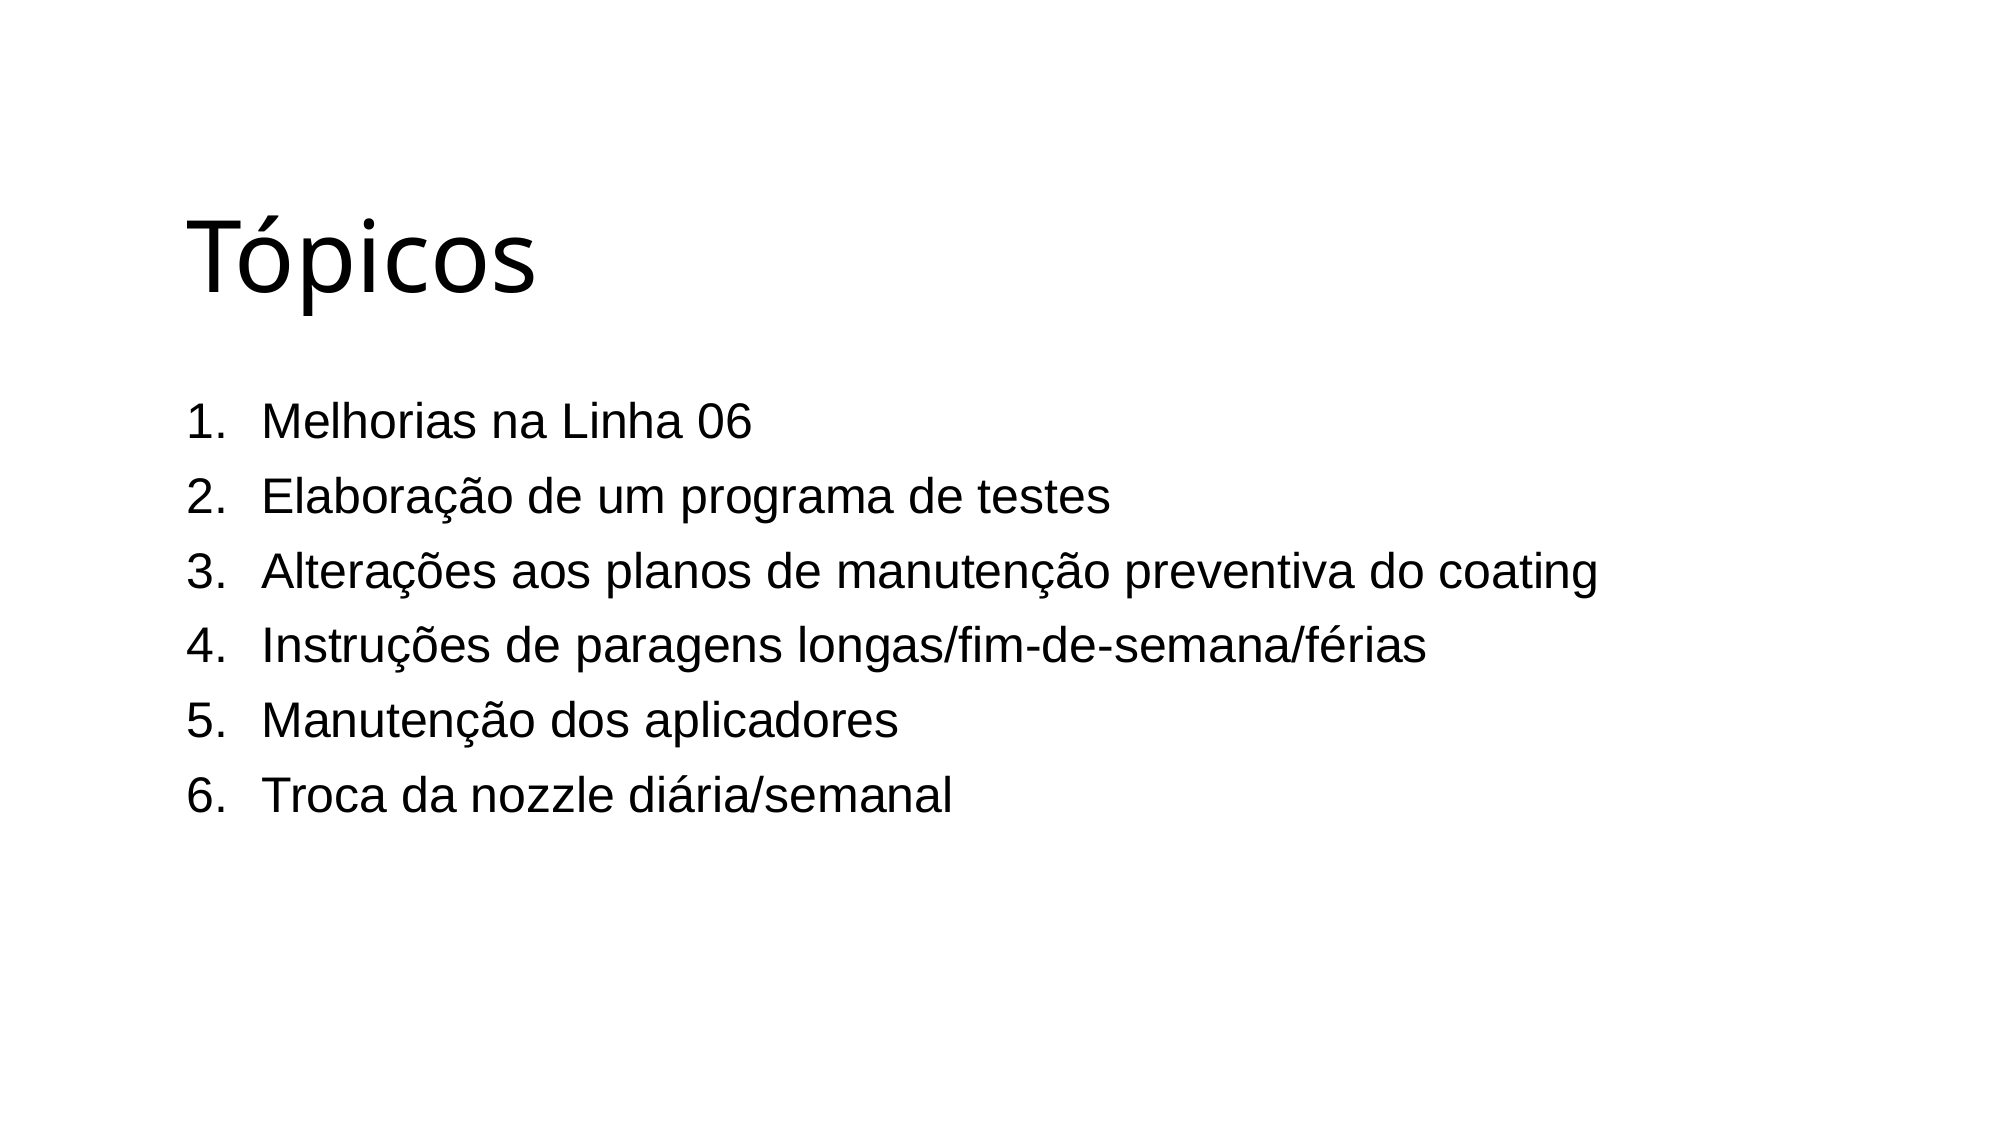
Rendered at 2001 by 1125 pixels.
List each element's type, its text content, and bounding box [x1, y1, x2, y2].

title Tópicos [171, 132, 1803, 387]
list Melhorias na Linha 06 Elaboração de um programa de testes Alterações aos planos de manutenção preventiva do coating Instruções de paragens longas/fim-de-semana/férias Manutenção dos aplicadores Troca da nozzle diária/semanal [171, 387, 1803, 901]
